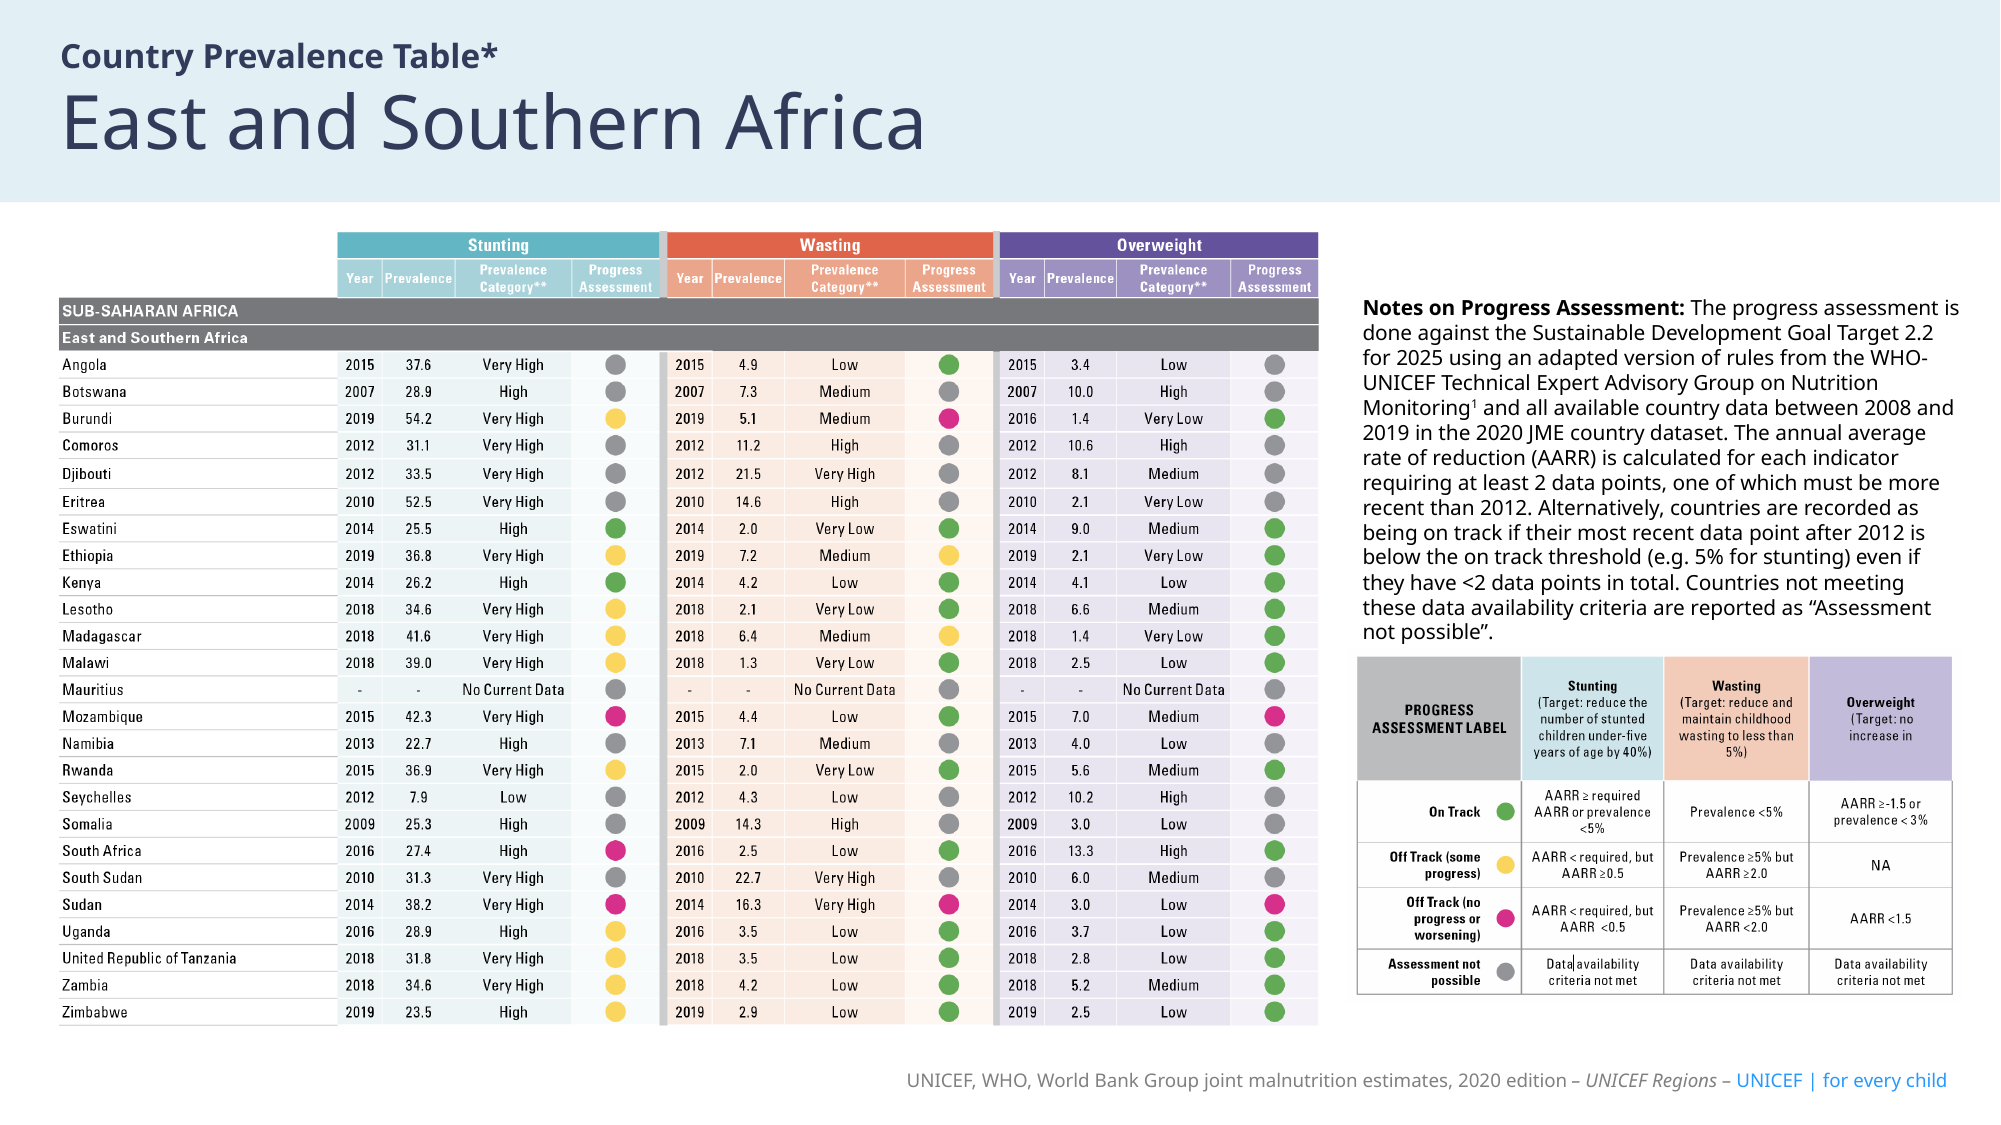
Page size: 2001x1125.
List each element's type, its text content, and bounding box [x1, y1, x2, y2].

text_box Notes on Progress Assessment: The progress assessment is done against the Sustainable Development Goal Target 2.2 for 2025 using an adapted version of rules from the WHO-UNICEF Technical Expert Advisory Group on Nutrition Monitoring1 and all available country data between 2008 and 2019 in the 2020 JME country dataset. The annual average rate of reduction (AARR) is calculated for each indicator requiring at least 2 data points, one of which must be more recent than 2012. Alternatively, countries are recorded as being on track if their most recent data point after 2012 is below the on track threshold (e.g. 5% for stunting) even if they have <2 data points in total. Countries not meeting these data availability criteria are reported as “Assessment not possible”. [1347, 287, 1979, 652]
picture [51, 223, 1325, 1033]
text_box Country Prevalence Table* East and Southern Africa [45, 27, 1658, 173]
text_box [0, 0, 2000, 204]
picture [1347, 647, 1963, 1003]
